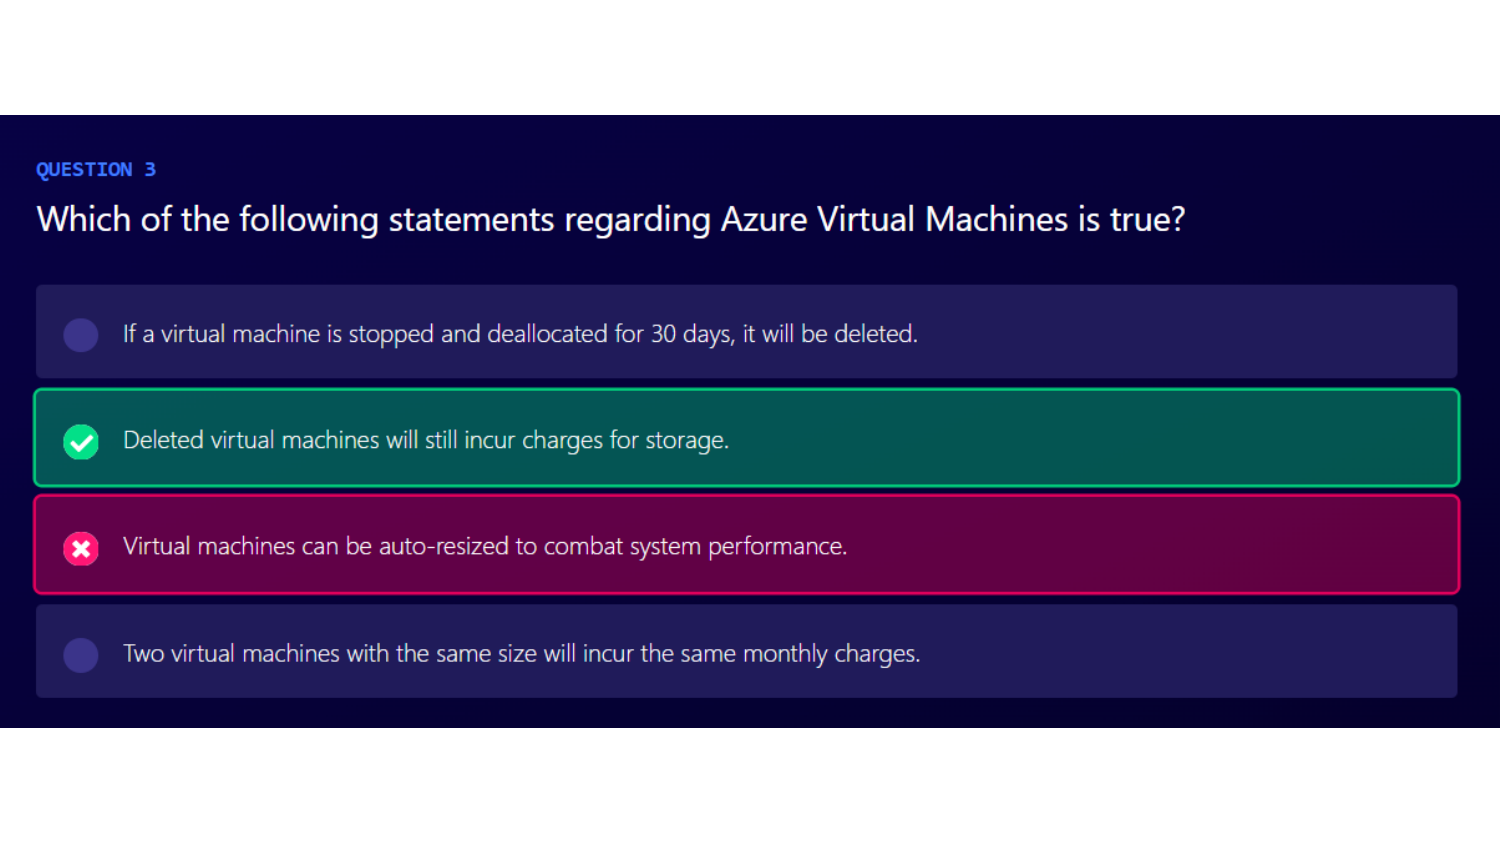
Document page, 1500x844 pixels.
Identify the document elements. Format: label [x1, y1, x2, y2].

picture [0, 115, 1500, 728]
